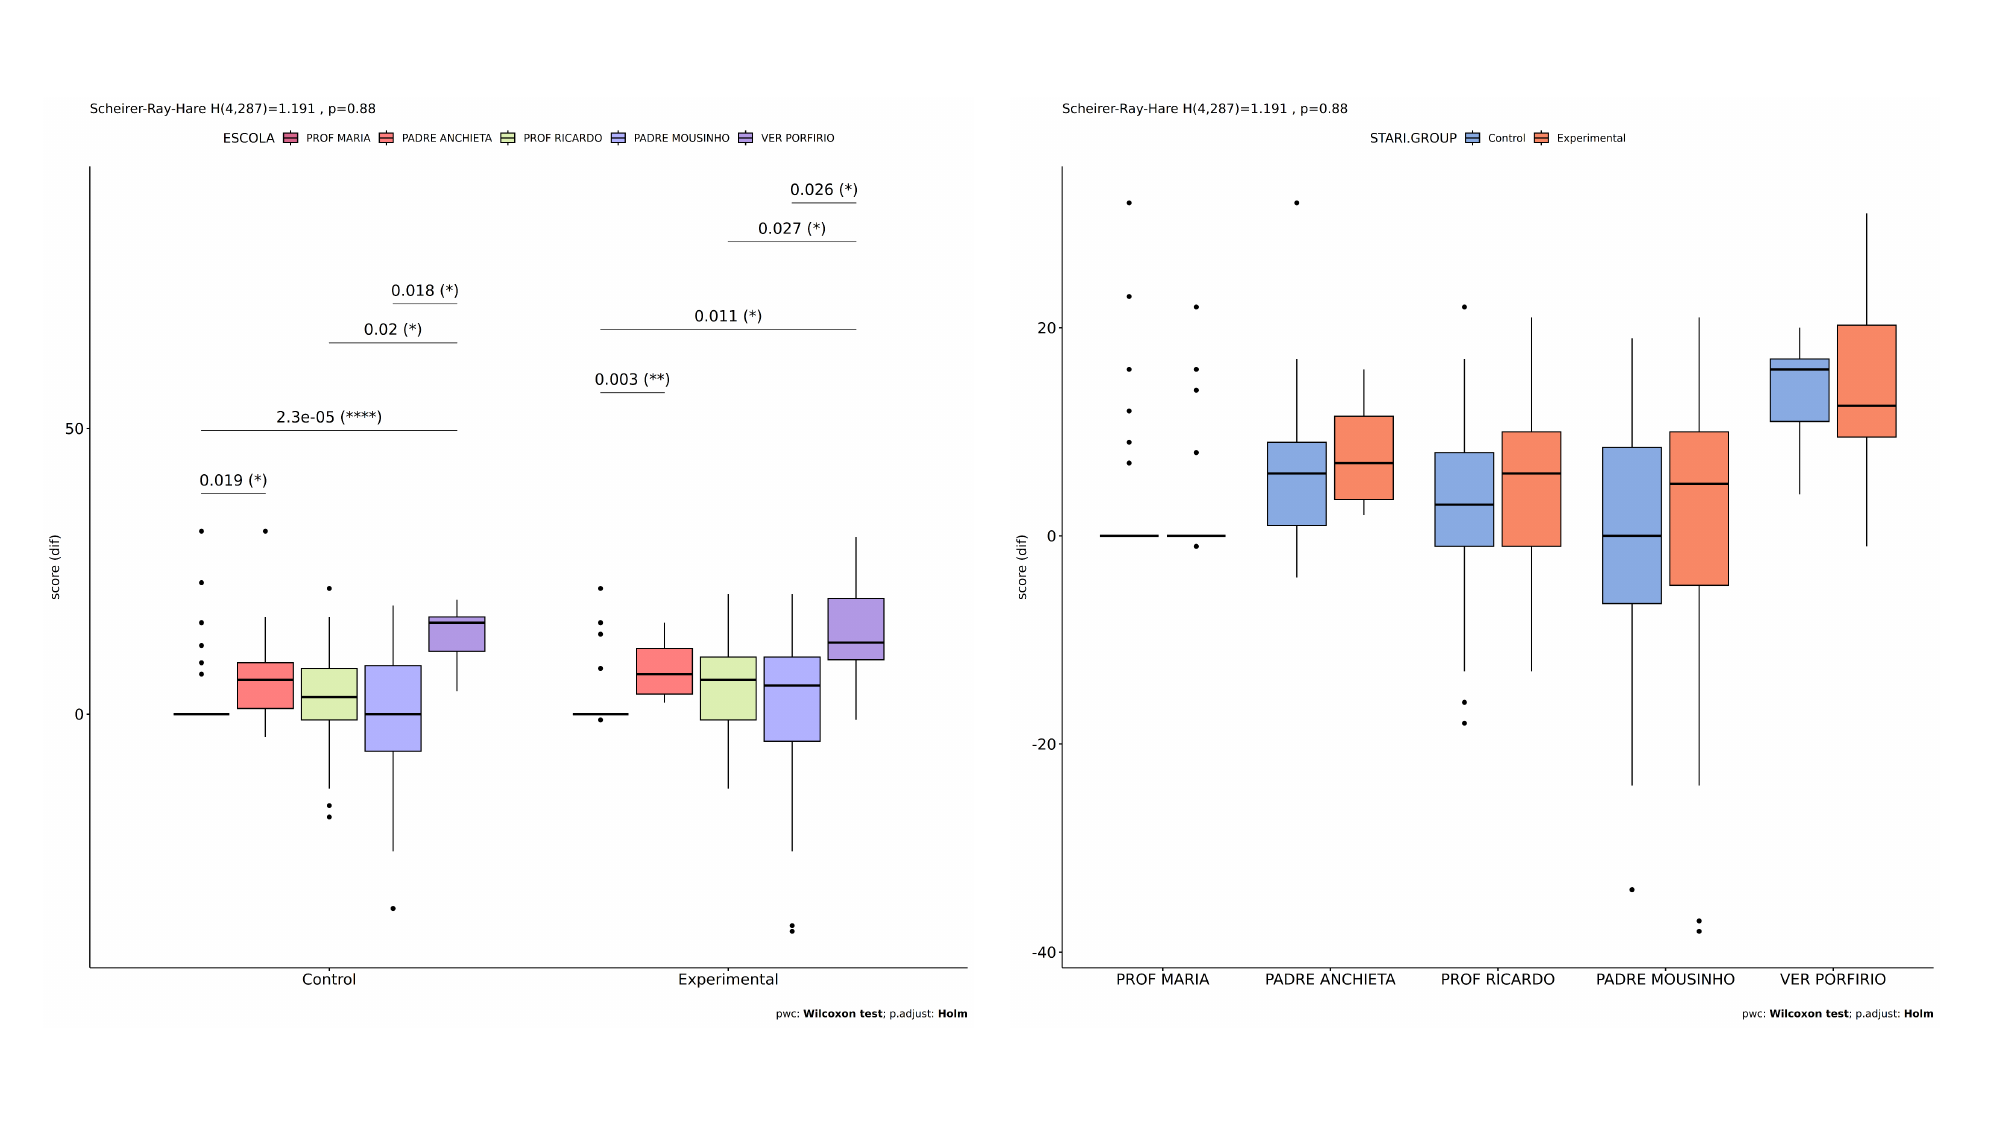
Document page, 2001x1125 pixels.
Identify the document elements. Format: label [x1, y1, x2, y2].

picture [1009, 97, 1941, 1028]
picture [43, 97, 974, 1028]
